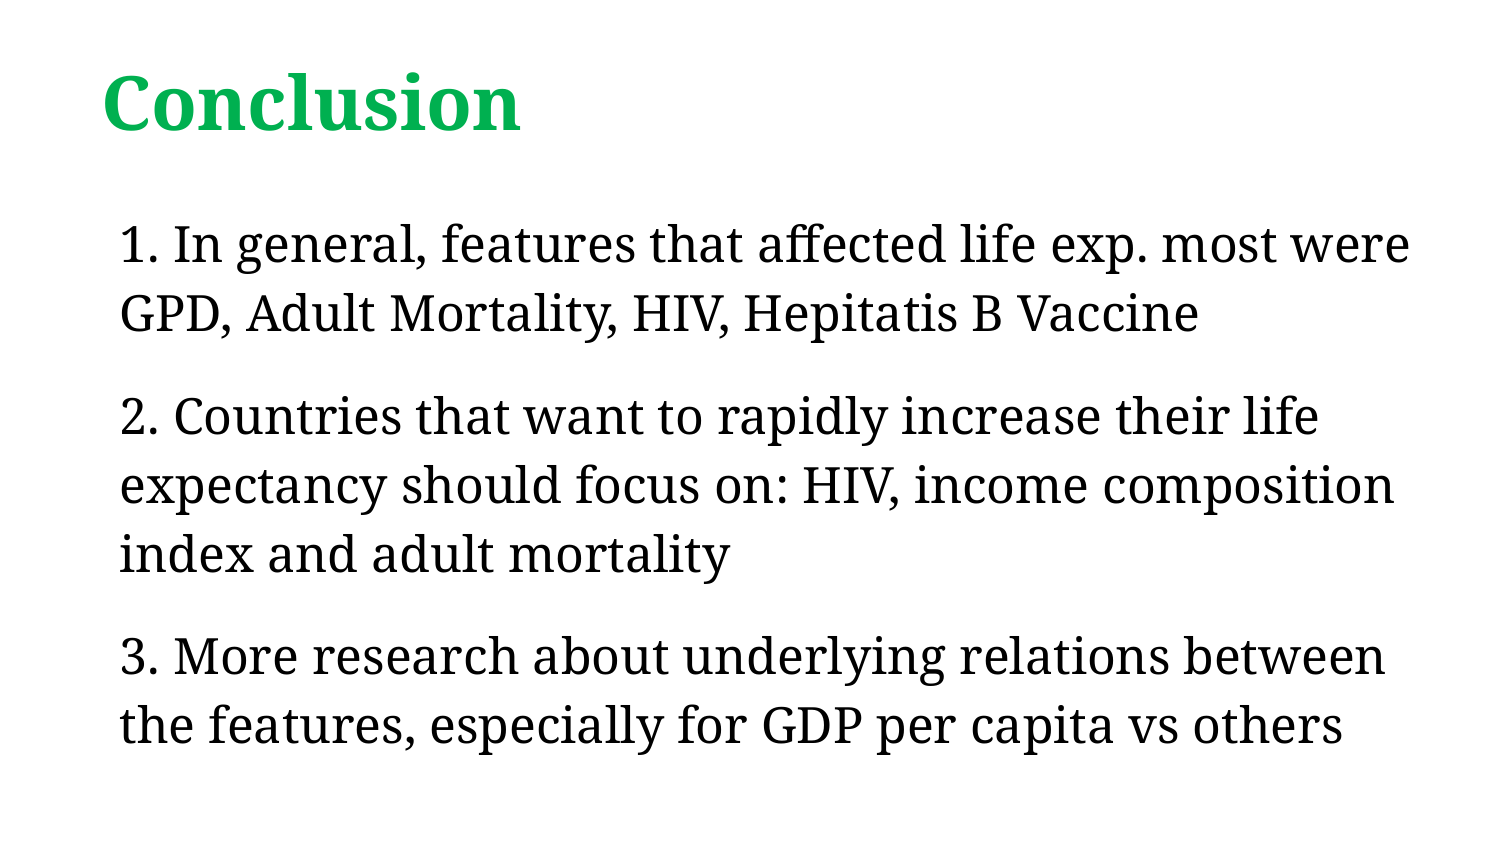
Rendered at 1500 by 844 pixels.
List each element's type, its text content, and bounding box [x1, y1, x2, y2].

text_box Conclusion [93, 48, 532, 154]
text_box 1. In general, features that affected life exp. most were GPD, Adult Mortality, HIV, Hepitatis B Vaccine 2. Countries that want to rapidly increase their life expectancy should focus on: HIV, income composition index and adult mortality 3. More research about underlying relations between the features, especially for GDP per capita vs others [84, 188, 1427, 731]
